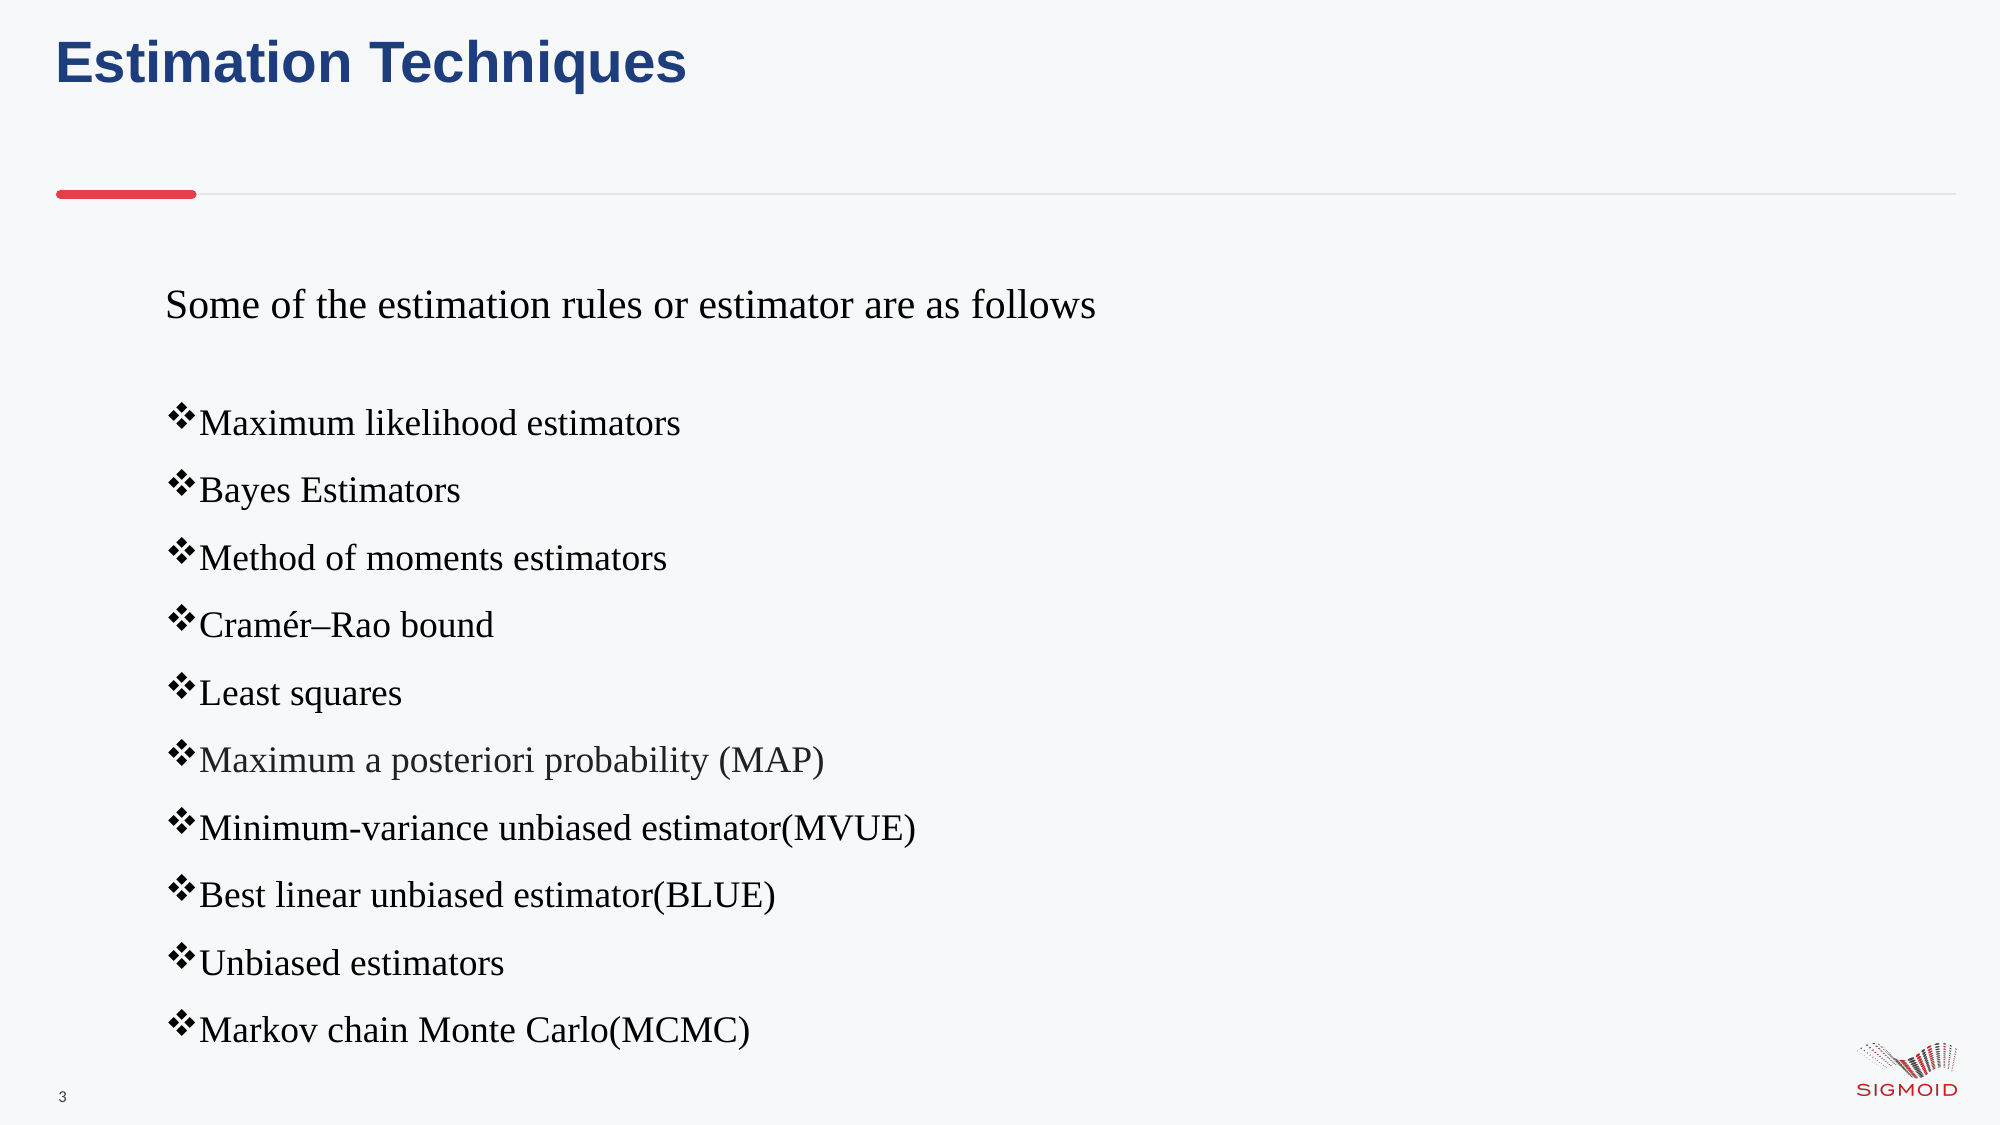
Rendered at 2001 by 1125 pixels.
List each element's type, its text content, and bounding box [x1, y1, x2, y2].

text_box Maximum likelihood estimators Bayes Estimators Method of moments estimators Cramér–Rao bound Least squares Maximum a posteriori probability (MAP) Minimum-variance unbiased estimator(MVUE) Best linear unbiased estimator(BLUE) Unbiased estimators Markov chain Monte Carlo(MCMC) [150, 367, 1539, 1058]
picture [1857, 1043, 1957, 1096]
list Estimation Techniques [40, 16, 1188, 176]
text_box Some of the estimation rules or estimator are as follows [149, 269, 1323, 335]
